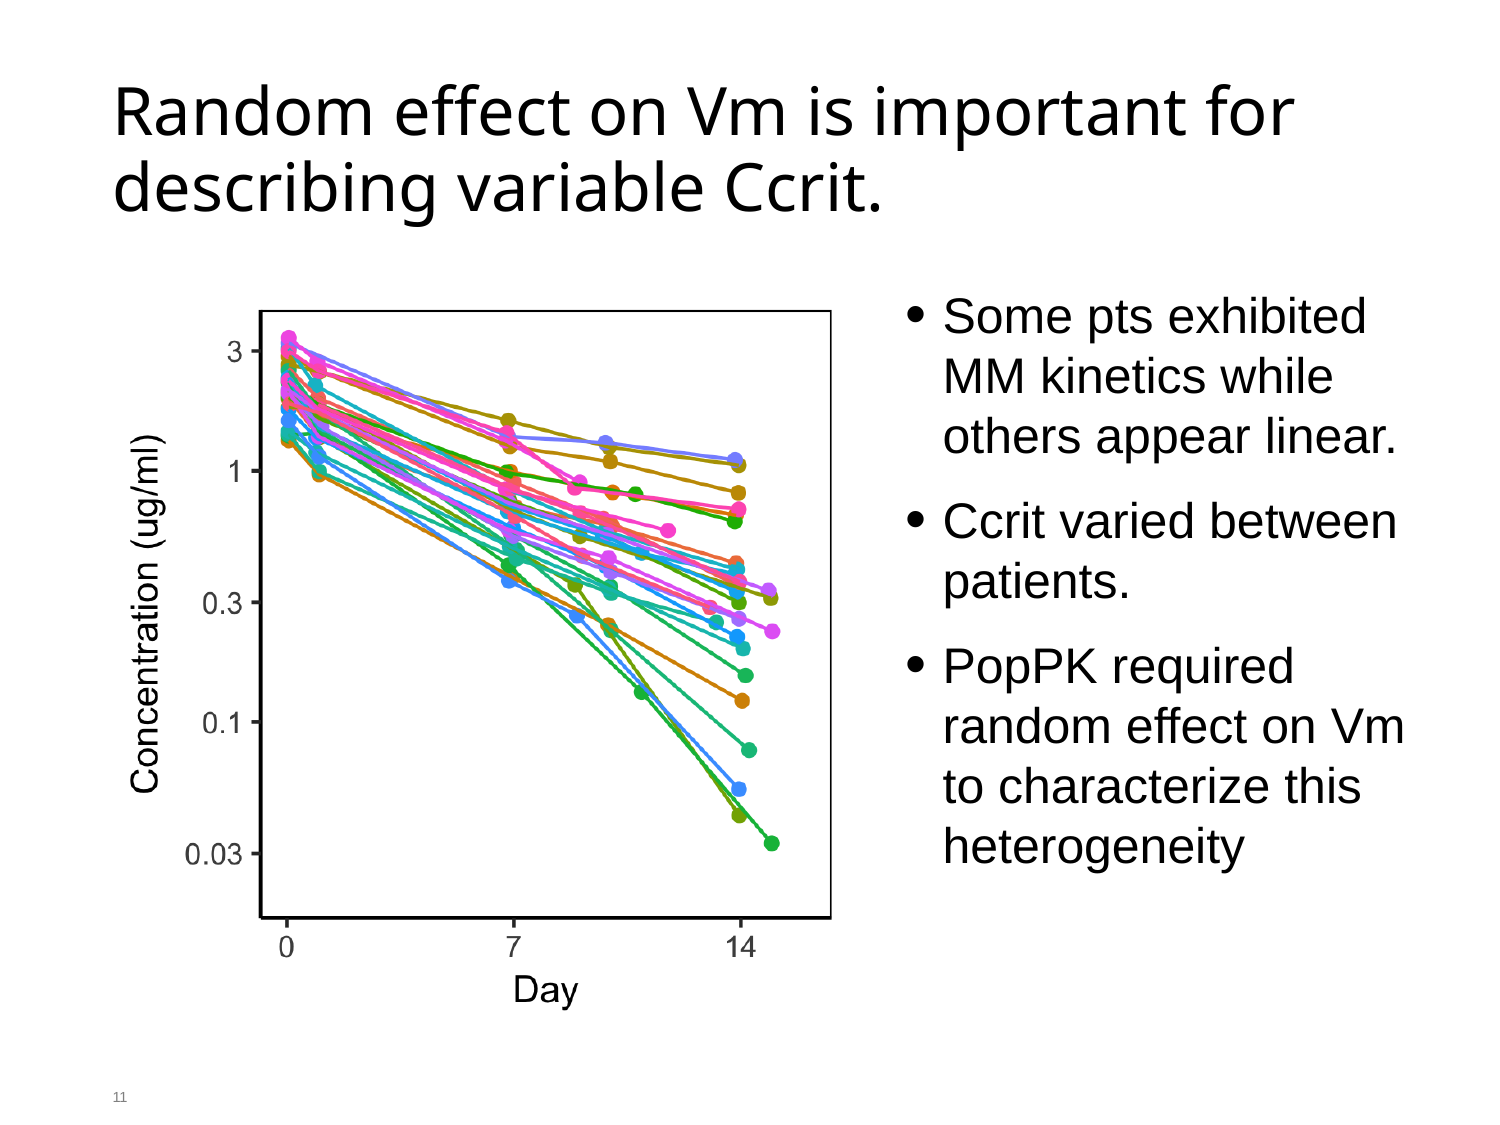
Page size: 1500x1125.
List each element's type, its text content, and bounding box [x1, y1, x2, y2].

list Some pts exhibited MM kinetics while others appear linear. Ccrit varied between patients. PopPK required random effect on Vm to characterize this heterogeneity [905, 283, 1431, 1027]
title Random effect on Vm is important for describing variable Ccrit. [112, 75, 1388, 233]
slide_number 11 [112, 1087, 150, 1125]
picture [111, 290, 851, 1030]
